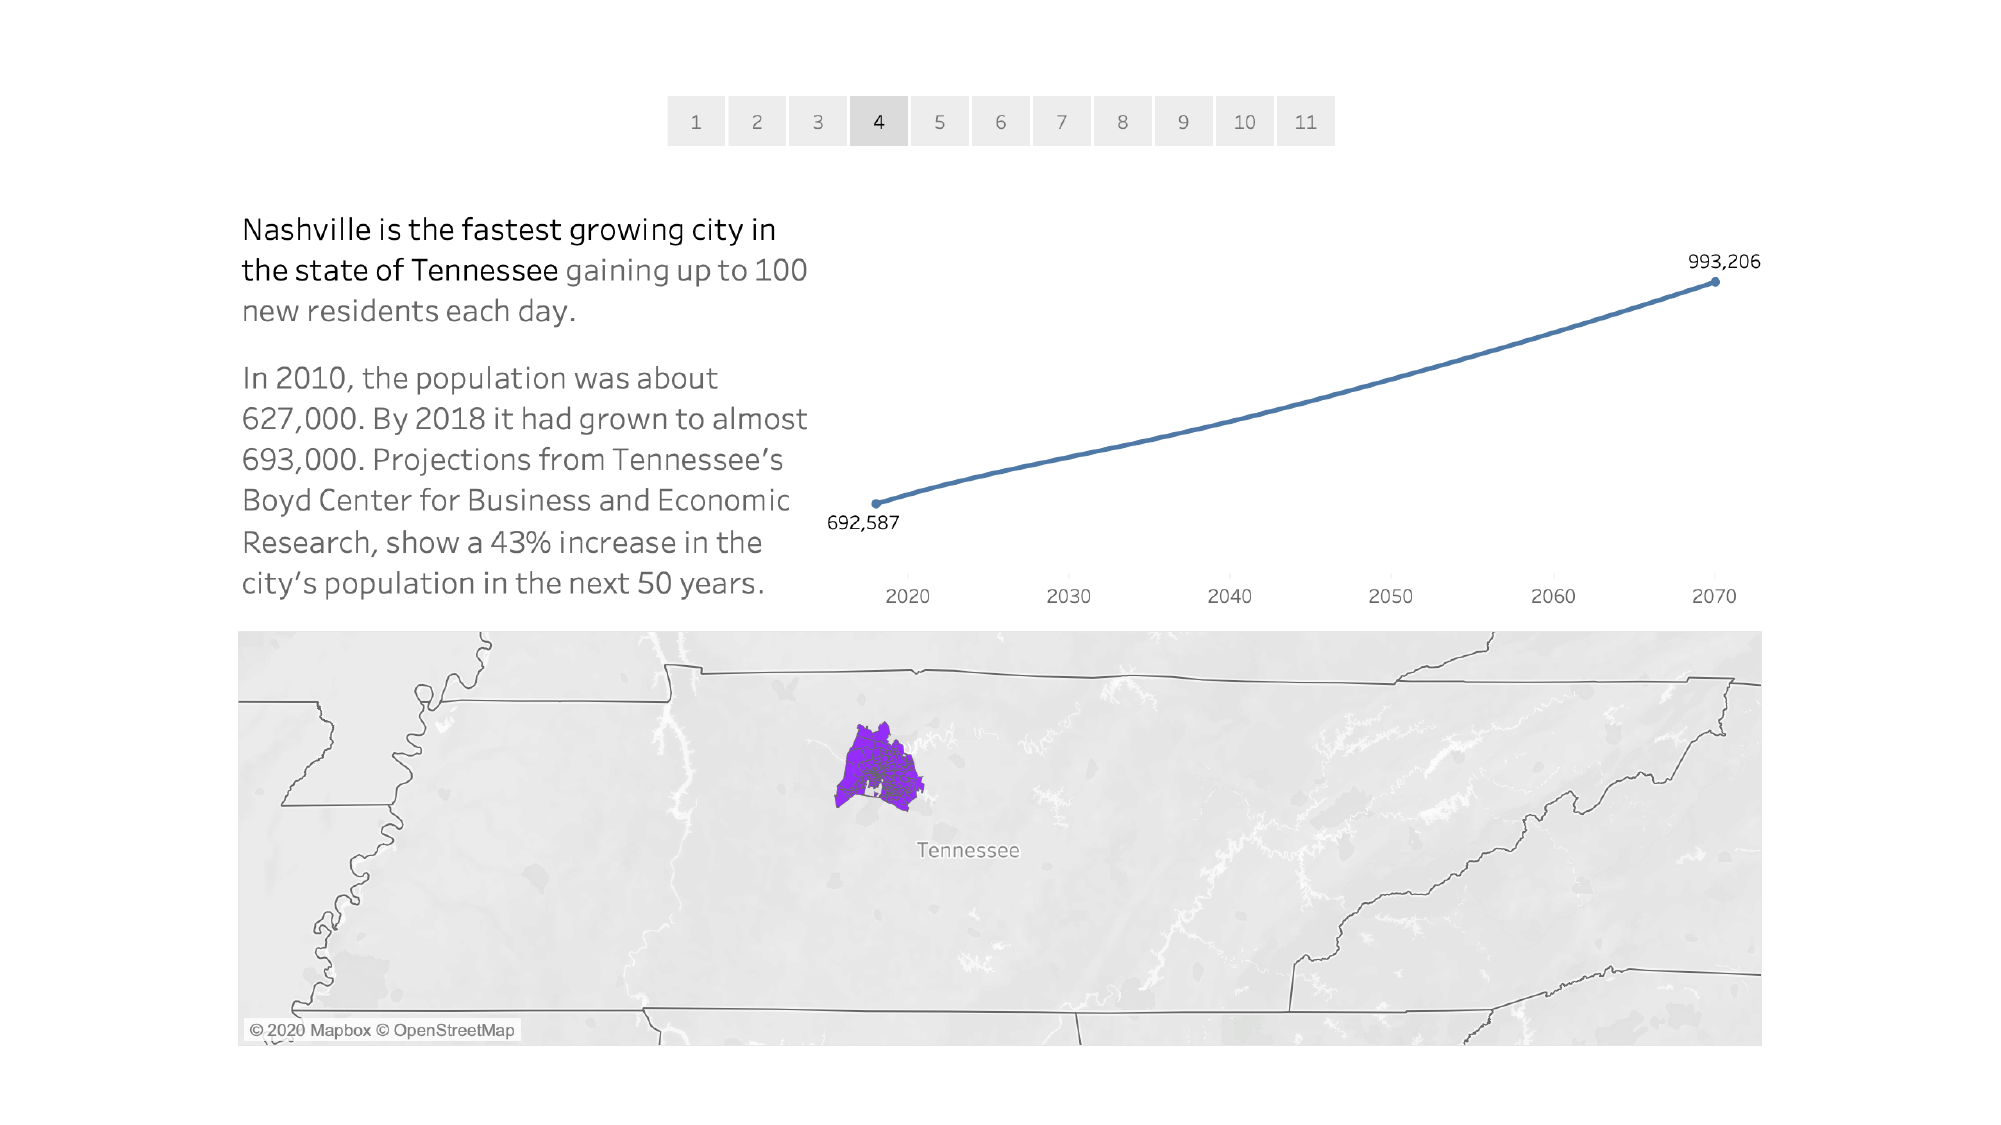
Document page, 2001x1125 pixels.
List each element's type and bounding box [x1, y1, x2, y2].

picture [205, 47, 1794, 1078]
